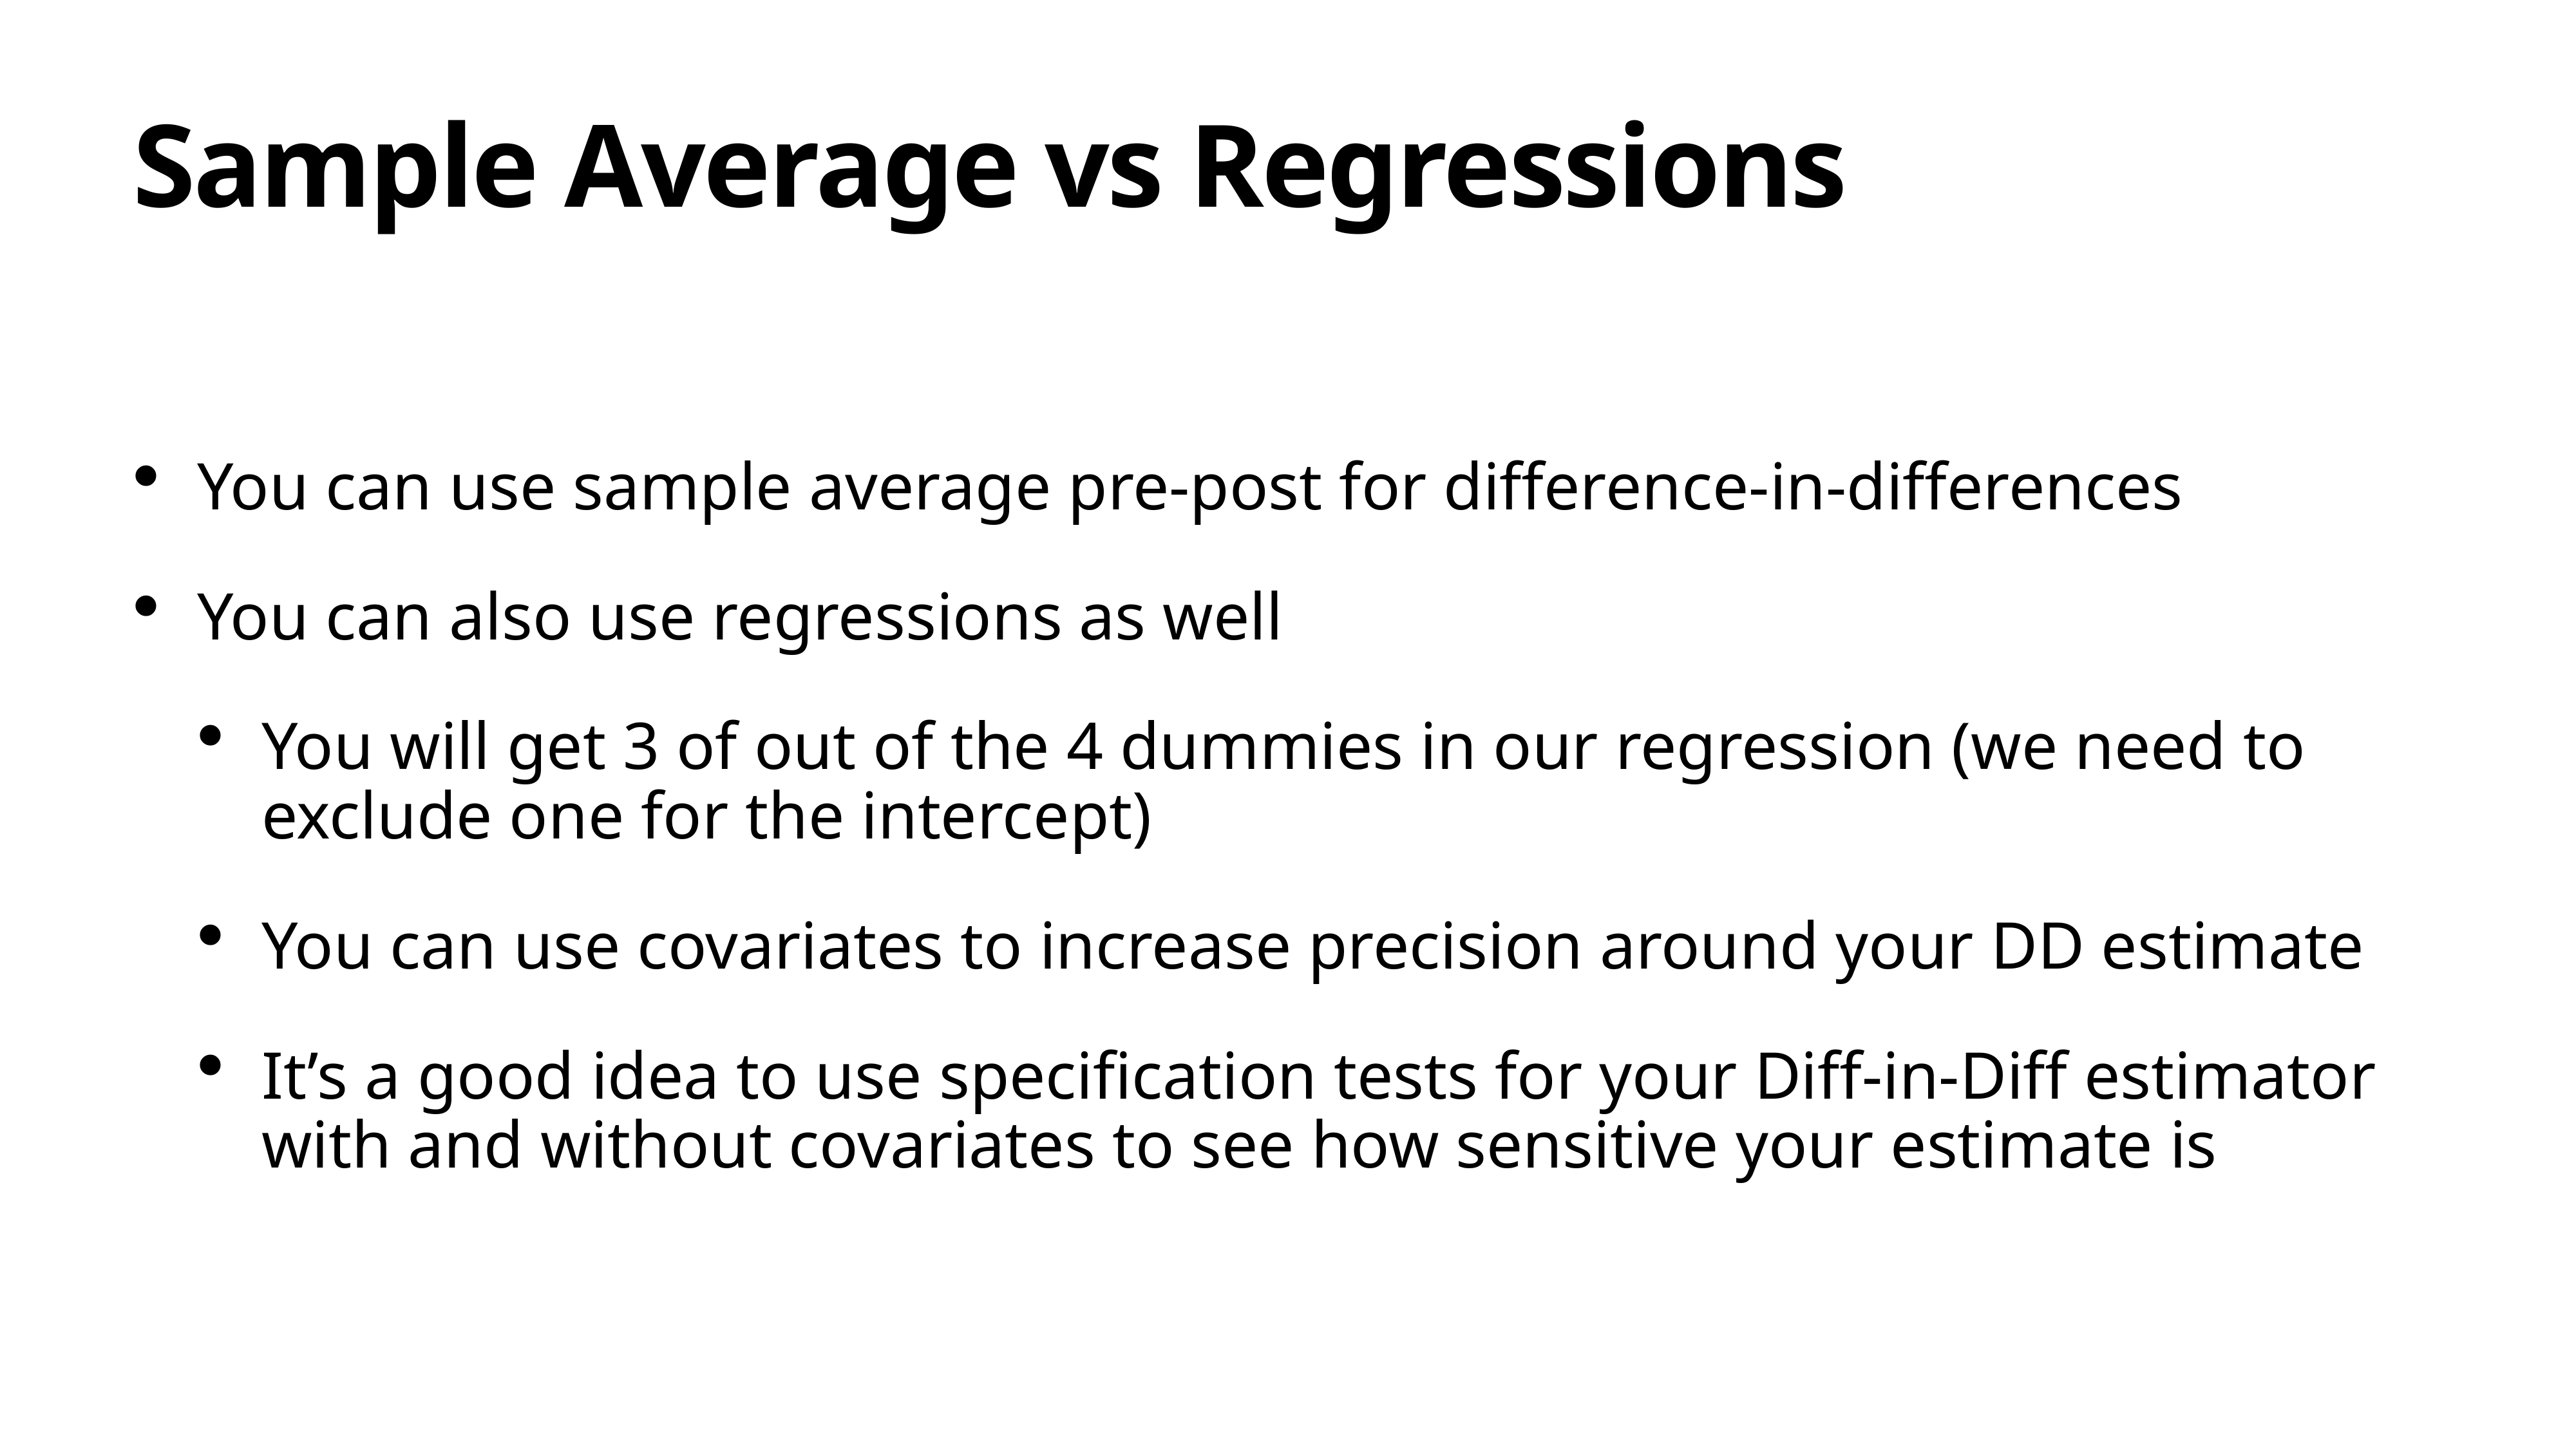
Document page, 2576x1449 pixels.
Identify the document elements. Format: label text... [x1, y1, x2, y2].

title Sample Average vs Regressions [127, 113, 2449, 266]
list You can use sample average pre-post for difference-in-differences You can also use regressions as well You will get 3 of out of the 4 dummies in our regression (we need to exclude one for the intercept) You can use covariates to increase precision around your DD estimate It’s a good idea to use specification tests for your Diff-in-Diff estimator with and without covariates to see how sensitive your estimate is [127, 448, 2449, 1321]
